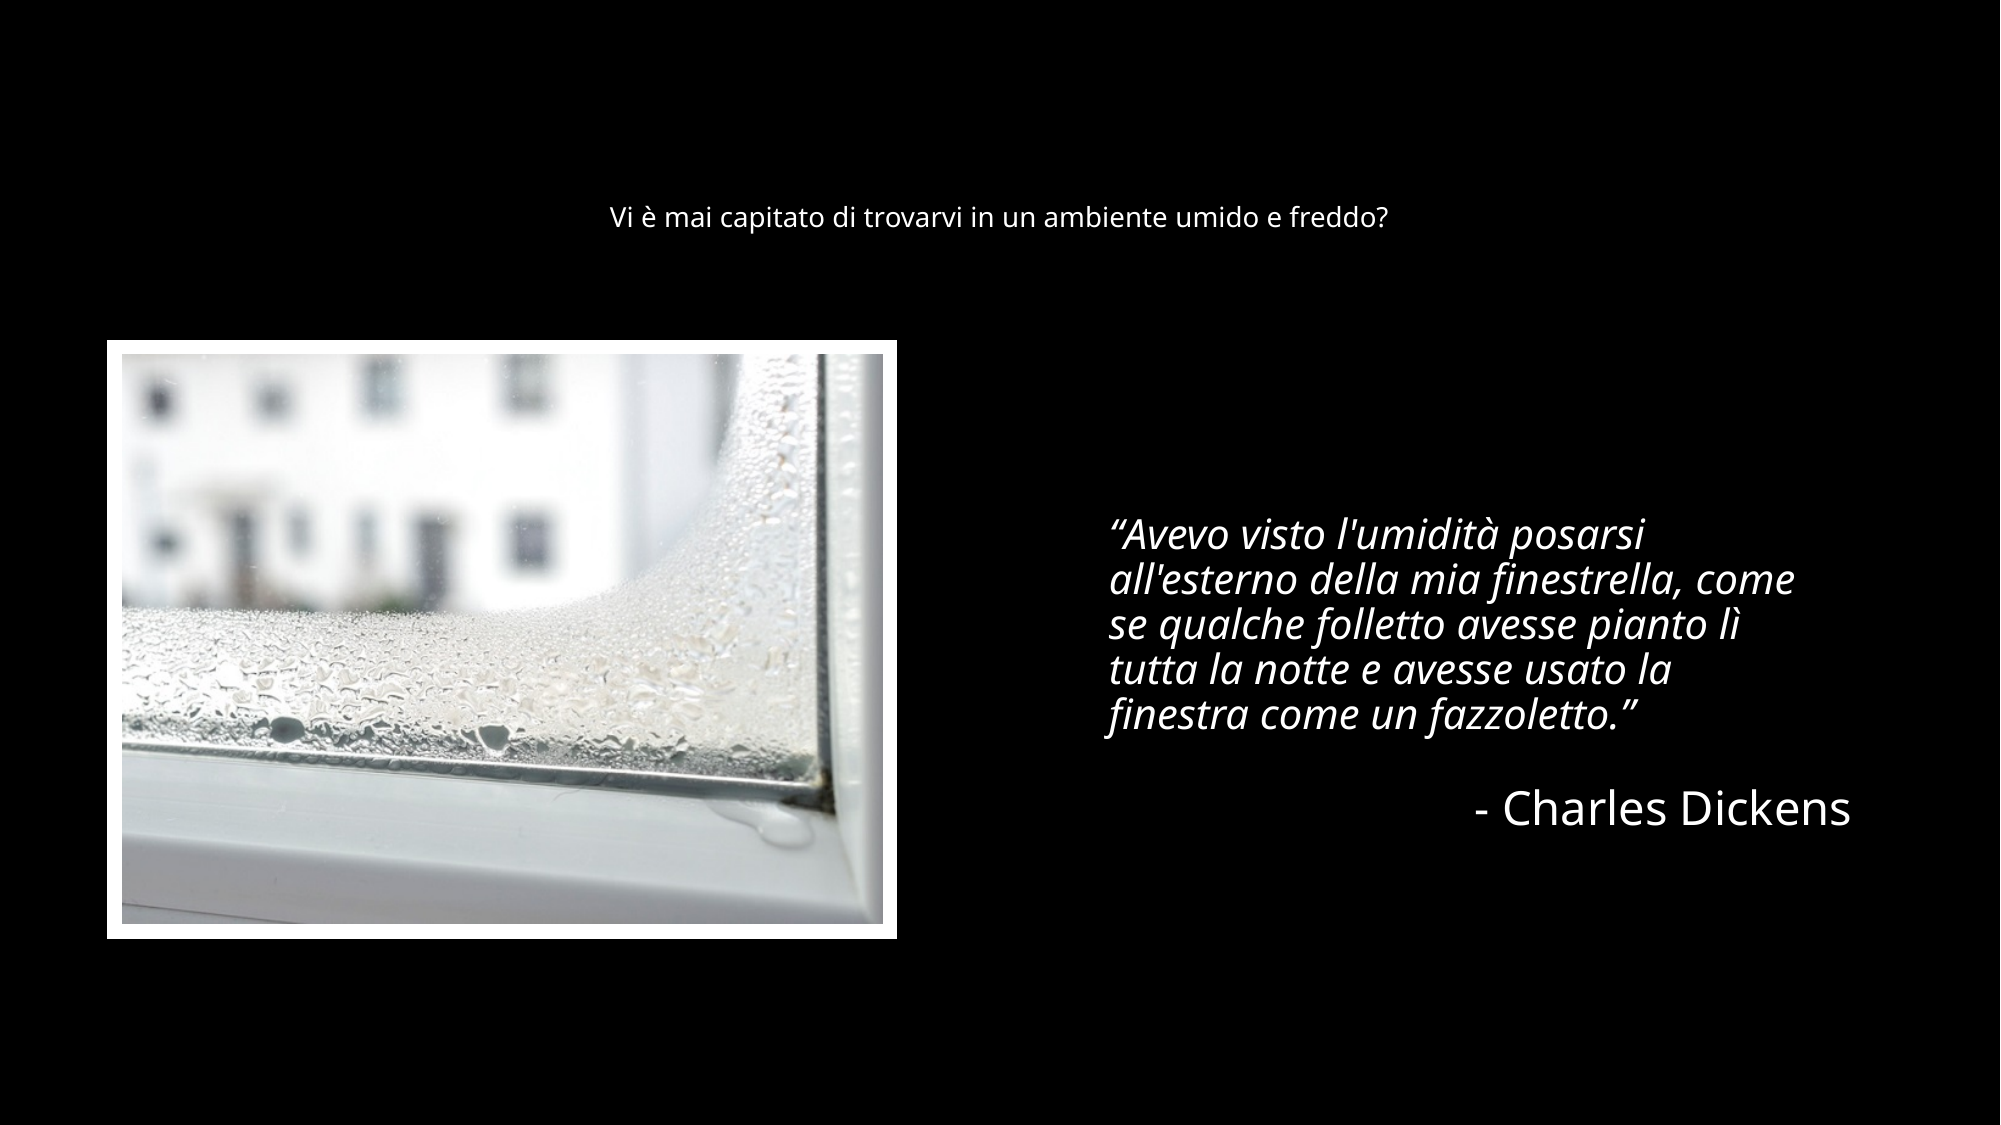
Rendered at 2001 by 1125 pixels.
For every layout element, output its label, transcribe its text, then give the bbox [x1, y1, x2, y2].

title Vi è mai capitato di trovarvi in un ambiente umido e freddo? [137, 195, 1863, 242]
text_box “Avevo visto l'umidità posarsi all'esterno della mia finestrella, come se qualche folletto avesse pianto lì tutta la notte e avesse usato la finestra come un fazzoletto.” [1094, 412, 1821, 839]
text_box - Charles Dickens [1457, 754, 1870, 866]
picture [121, 354, 883, 925]
